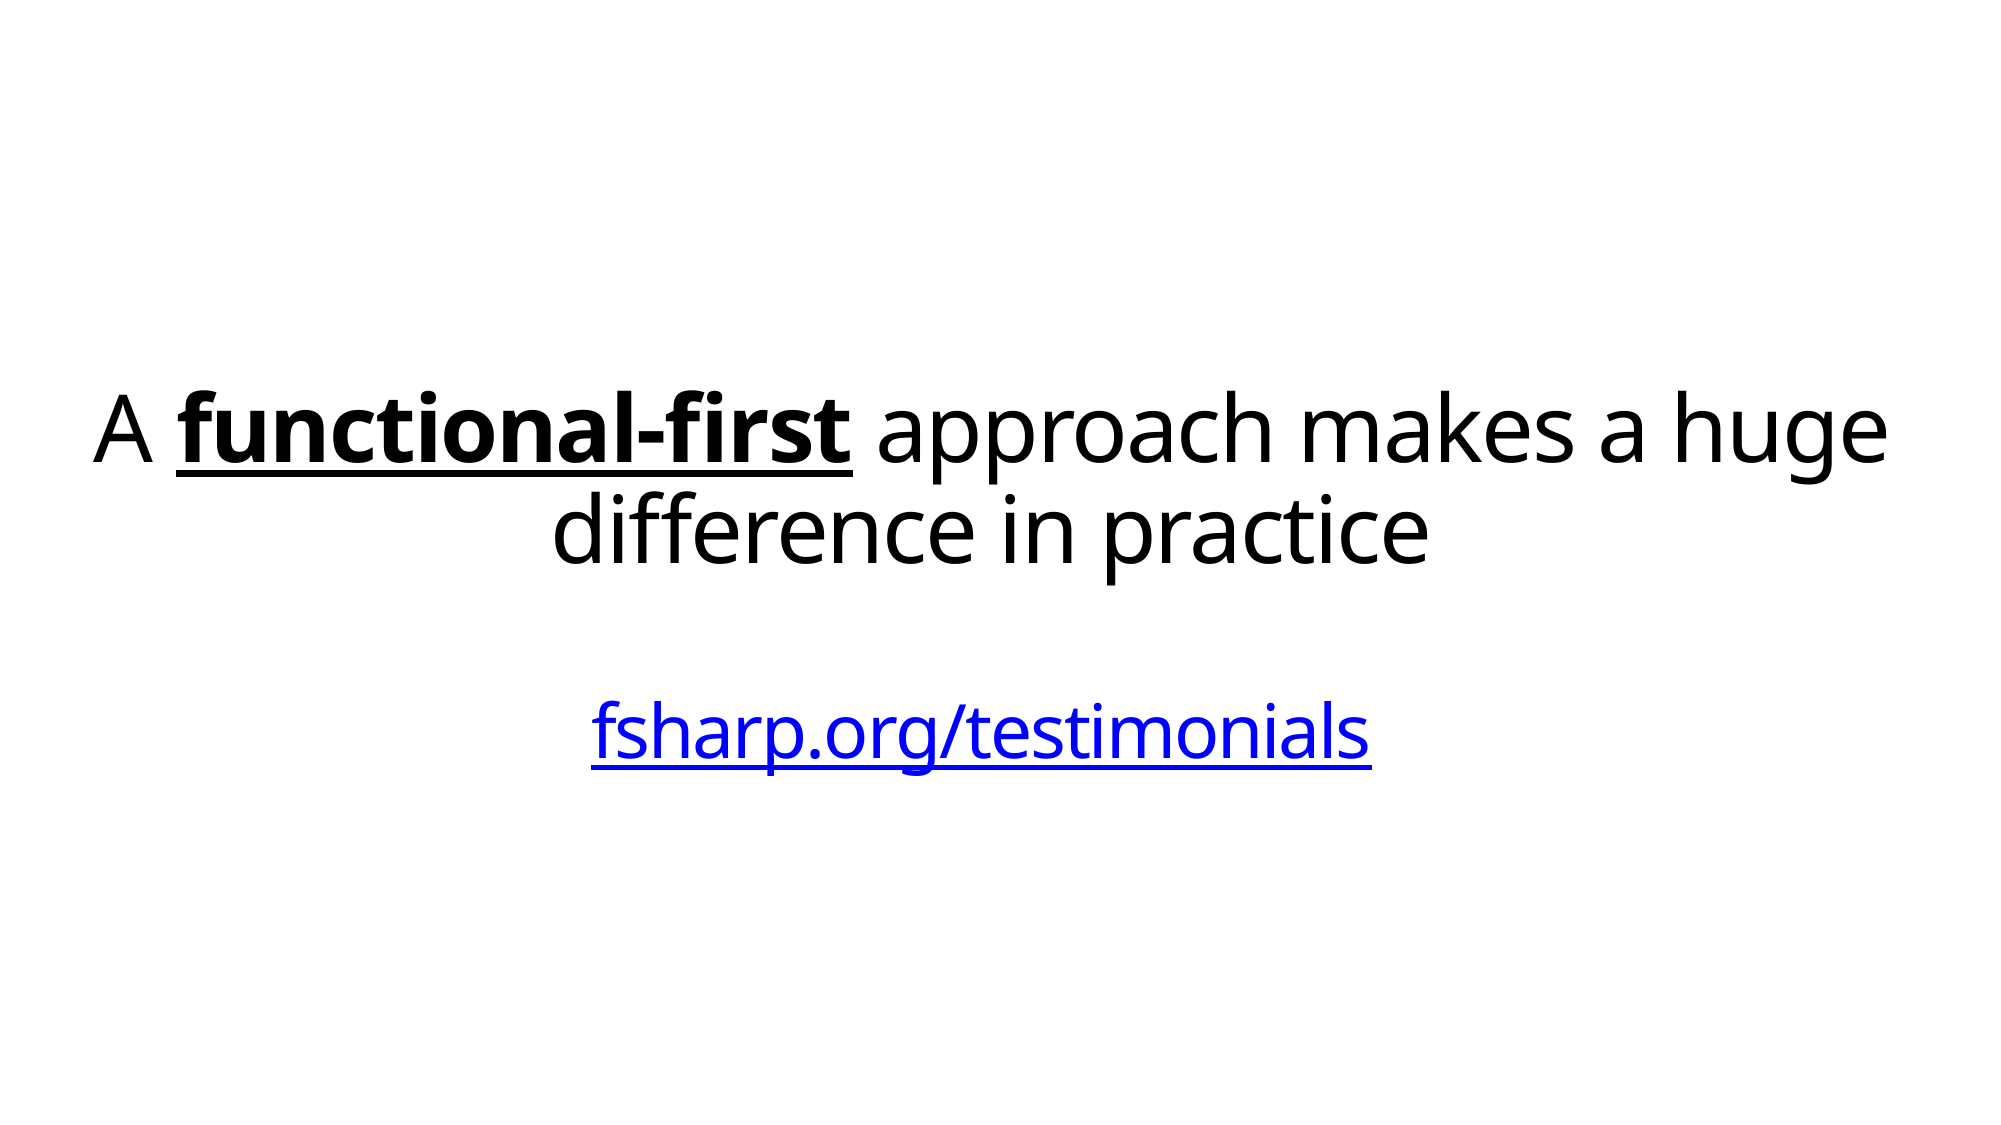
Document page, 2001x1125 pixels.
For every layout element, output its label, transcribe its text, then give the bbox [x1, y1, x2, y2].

title A functional-first approach makes a huge difference in practice fsharp.org/testimonials [74, 381, 1909, 771]
